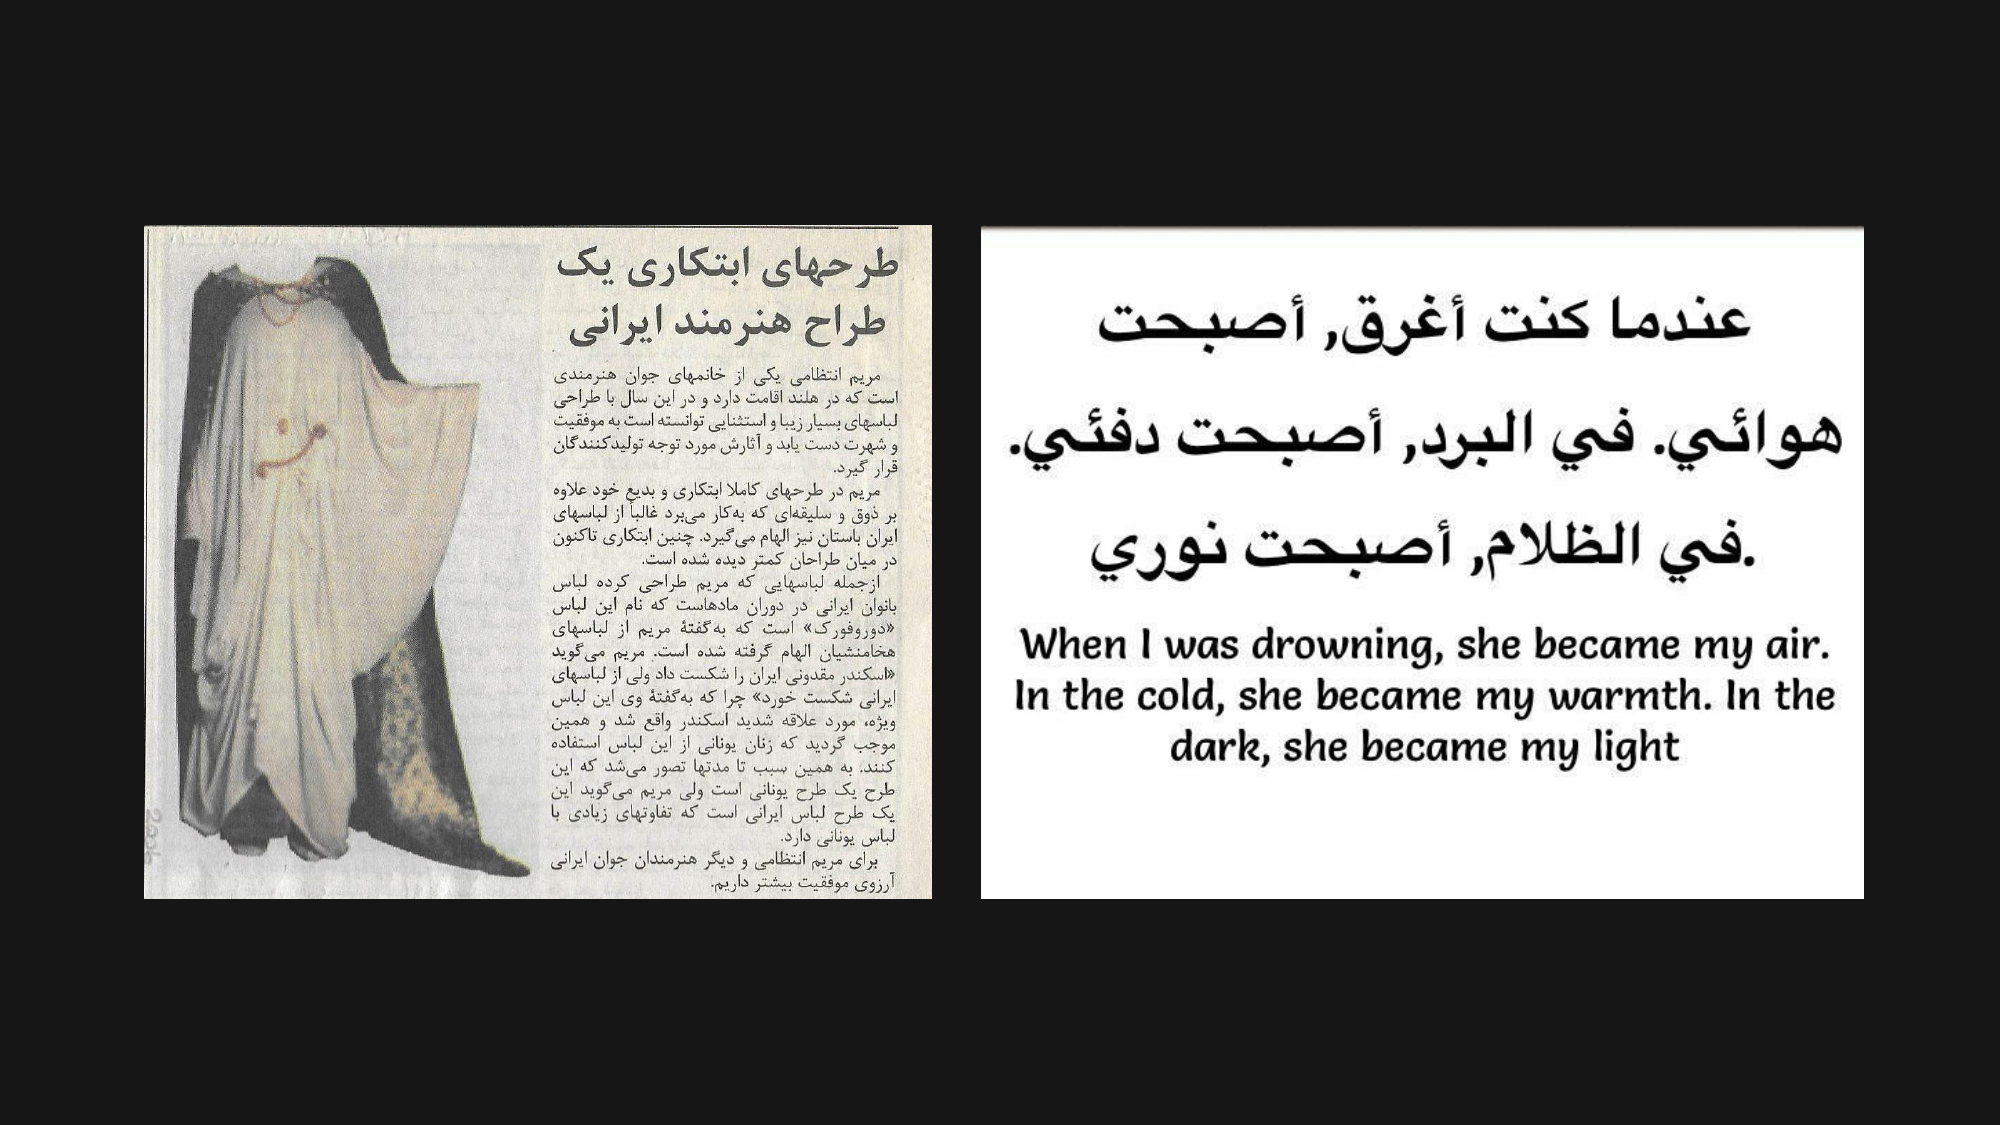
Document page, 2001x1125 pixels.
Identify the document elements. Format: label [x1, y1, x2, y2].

picture [144, 225, 932, 900]
picture [980, 225, 1865, 900]
